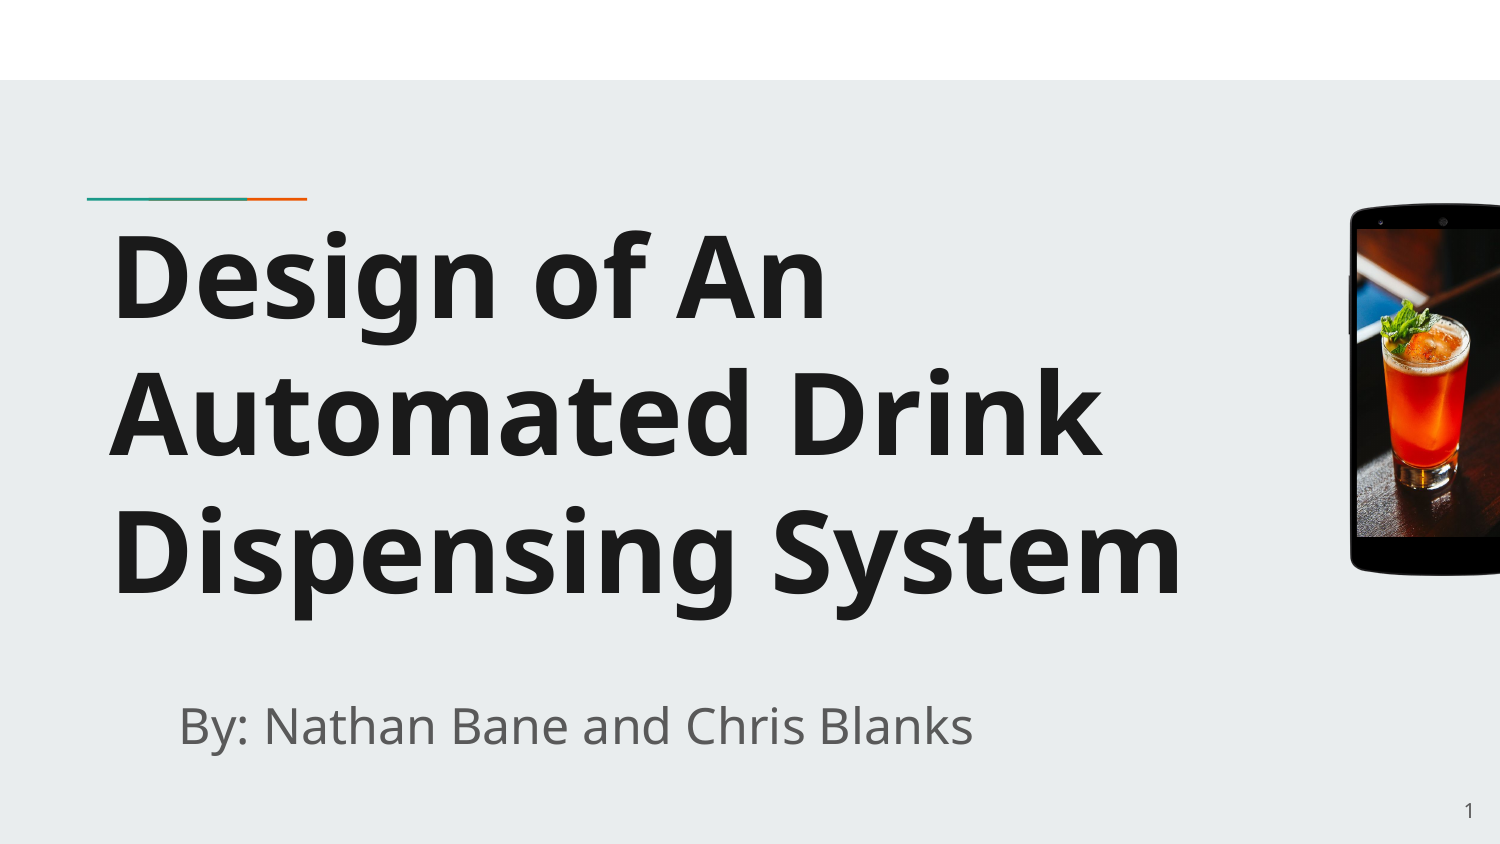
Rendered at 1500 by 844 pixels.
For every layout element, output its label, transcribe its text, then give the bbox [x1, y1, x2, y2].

subtitle By: Nathan Bane and Chris Blanks [163, 679, 1269, 815]
picture [1348, 203, 1500, 576]
slide_number ‹#› [1400, 779, 1491, 844]
title Design of An Automated Drink Dispensing System [94, 188, 1371, 643]
